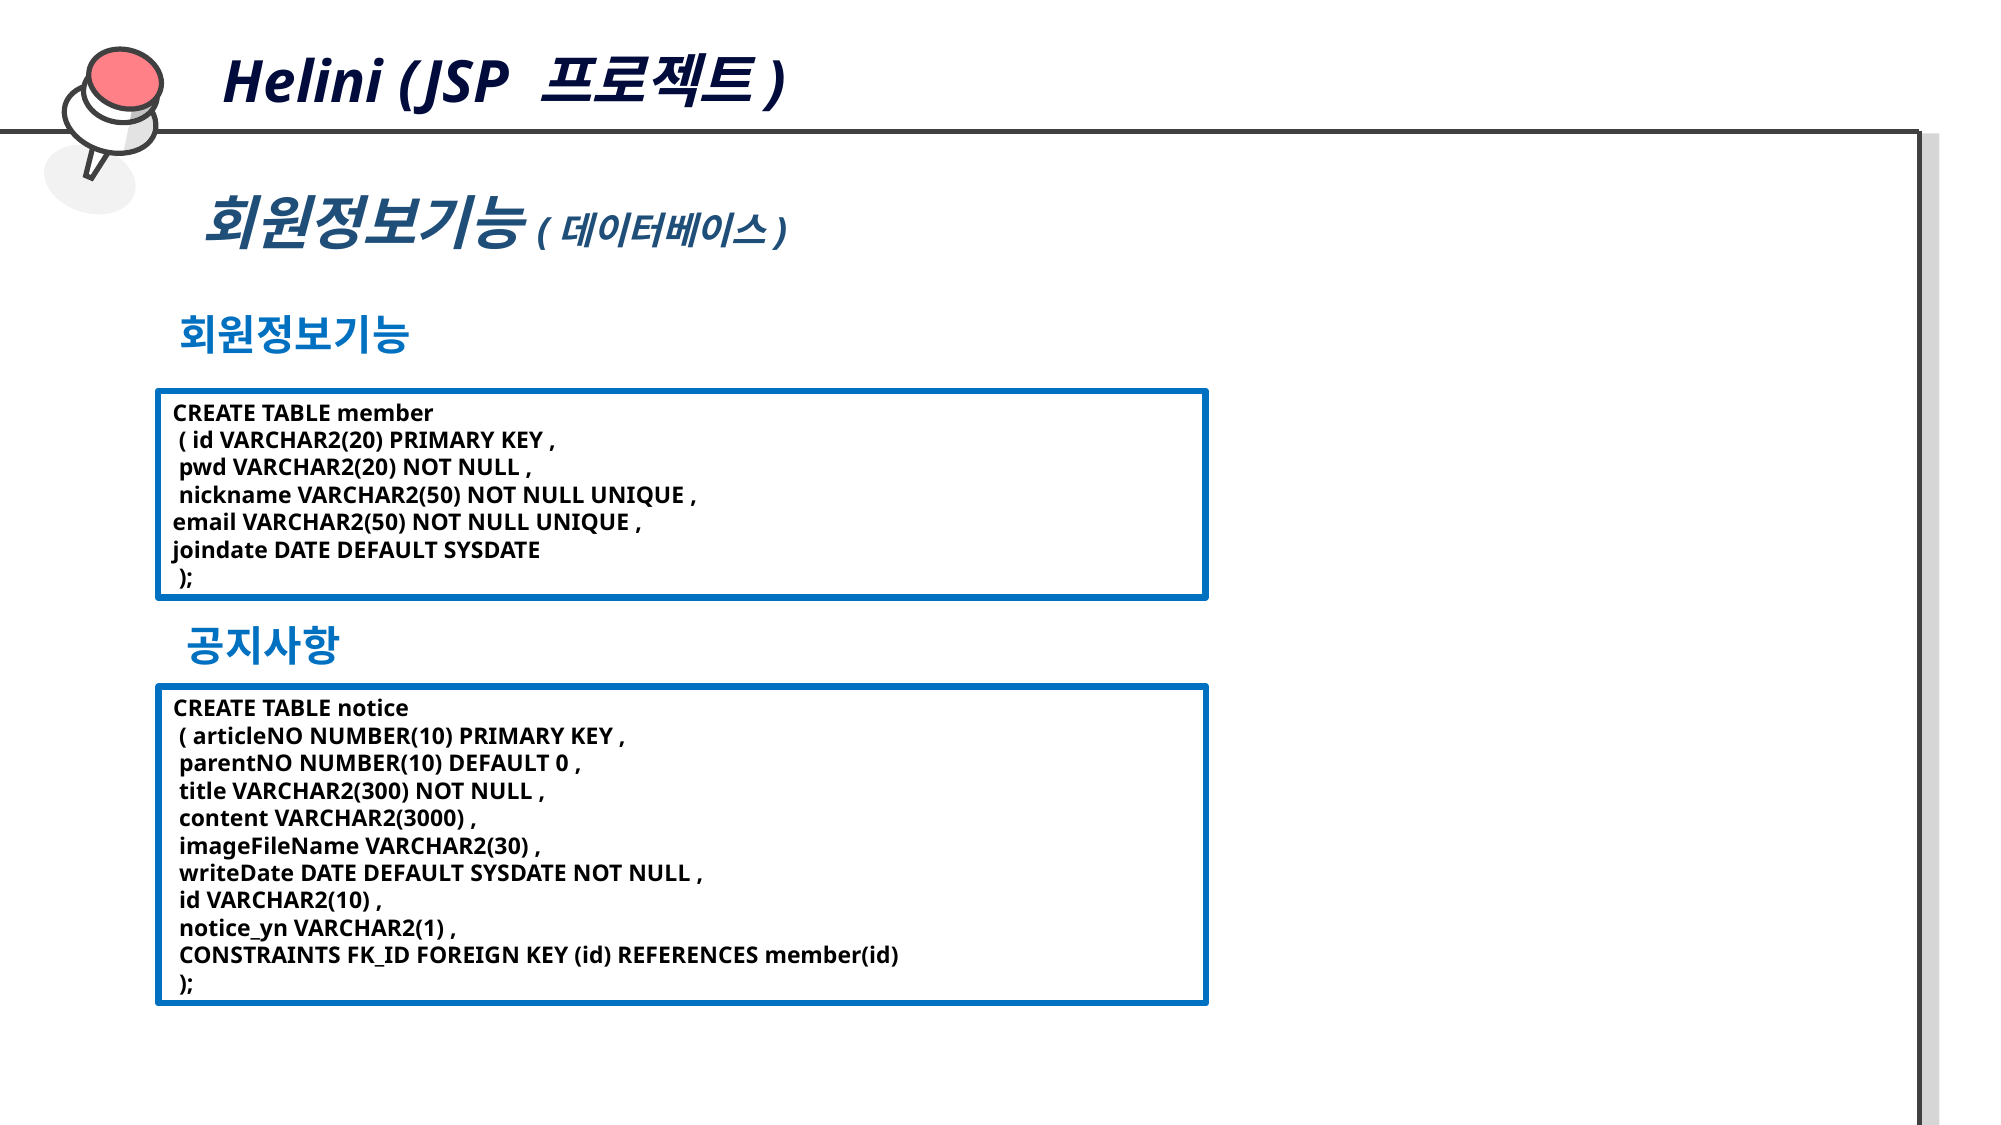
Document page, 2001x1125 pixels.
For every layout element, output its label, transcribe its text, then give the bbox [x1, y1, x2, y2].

text_box [1922, 132, 1941, 1125]
text_box 공지사항 [171, 612, 522, 677]
text_box 회원정보기능 [164, 301, 515, 367]
text_box CREATE TABLE member ( id VARCHAR2(20) PRIMARY KEY , pwd VARCHAR2(20) NOT NULL , nickname VARCHAR2(50) NOT NULL UNIQUE , email VARCHAR2(50) NOT NULL UNIQUE , joindate DATE DEFAULT SYSDATE ); [158, 390, 1206, 598]
text_box 회원정보기능(데이터베이스) [187, 144, 975, 264]
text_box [42, 49, 163, 213]
text_box Helini (JSP 프로젝트) [208, 1, 1611, 122]
text_box CREATE TABLE notice ( articleNO NUMBER(10) PRIMARY KEY , parentNO NUMBER(10) DEFAULT 0 , title VARCHAR2(300) NOT NULL , content VARCHAR2(3000) , imageFileName VARCHAR2(30) , writeDate DATE DEFAULT SYSDATE NOT NULL , id VARCHAR2(10) , notice_yn VARCHAR2(1) , CONSTRAINTS FK_ID FOREIGN KEY (id) REFERENCES member(id) ); [158, 686, 1206, 1004]
